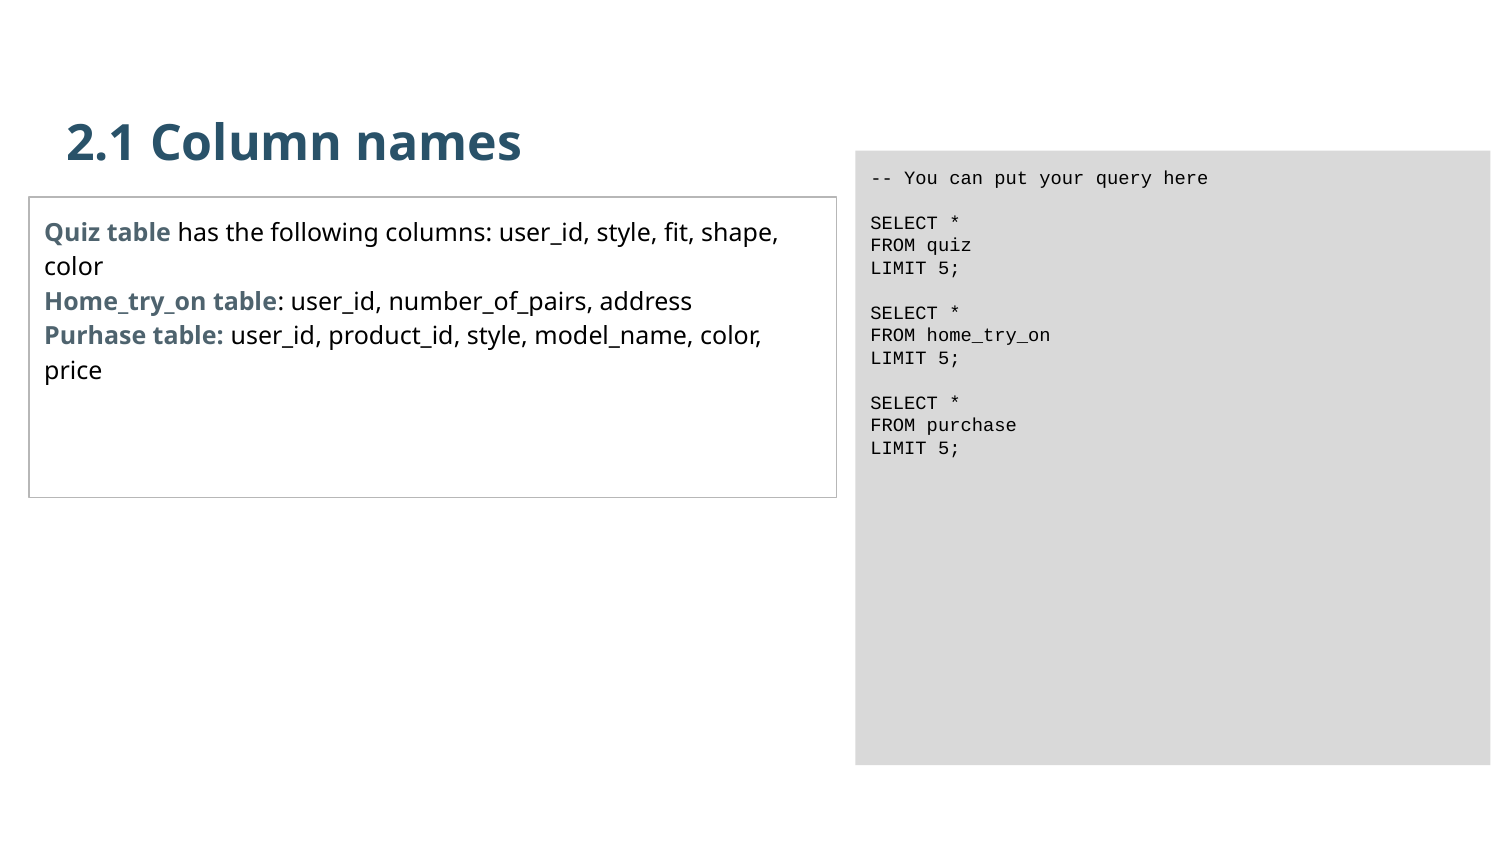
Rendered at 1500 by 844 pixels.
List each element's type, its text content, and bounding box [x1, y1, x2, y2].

text_box -- You can put your query here SELECT * FROM quiz LIMIT 5; SELECT * FROM home_try_on LIMIT 5; SELECT * FROM purchase LIMIT 5; [855, 150, 1491, 766]
text_box Quiz table has the following columns: user_id, style, fit, shape, color Home_try_on table: user_id, number_of_pairs, address Purhase table: user_id, product_id, style, model_name, color, price [29, 197, 837, 498]
text_box 2.1 Column names [51, 48, 1449, 186]
